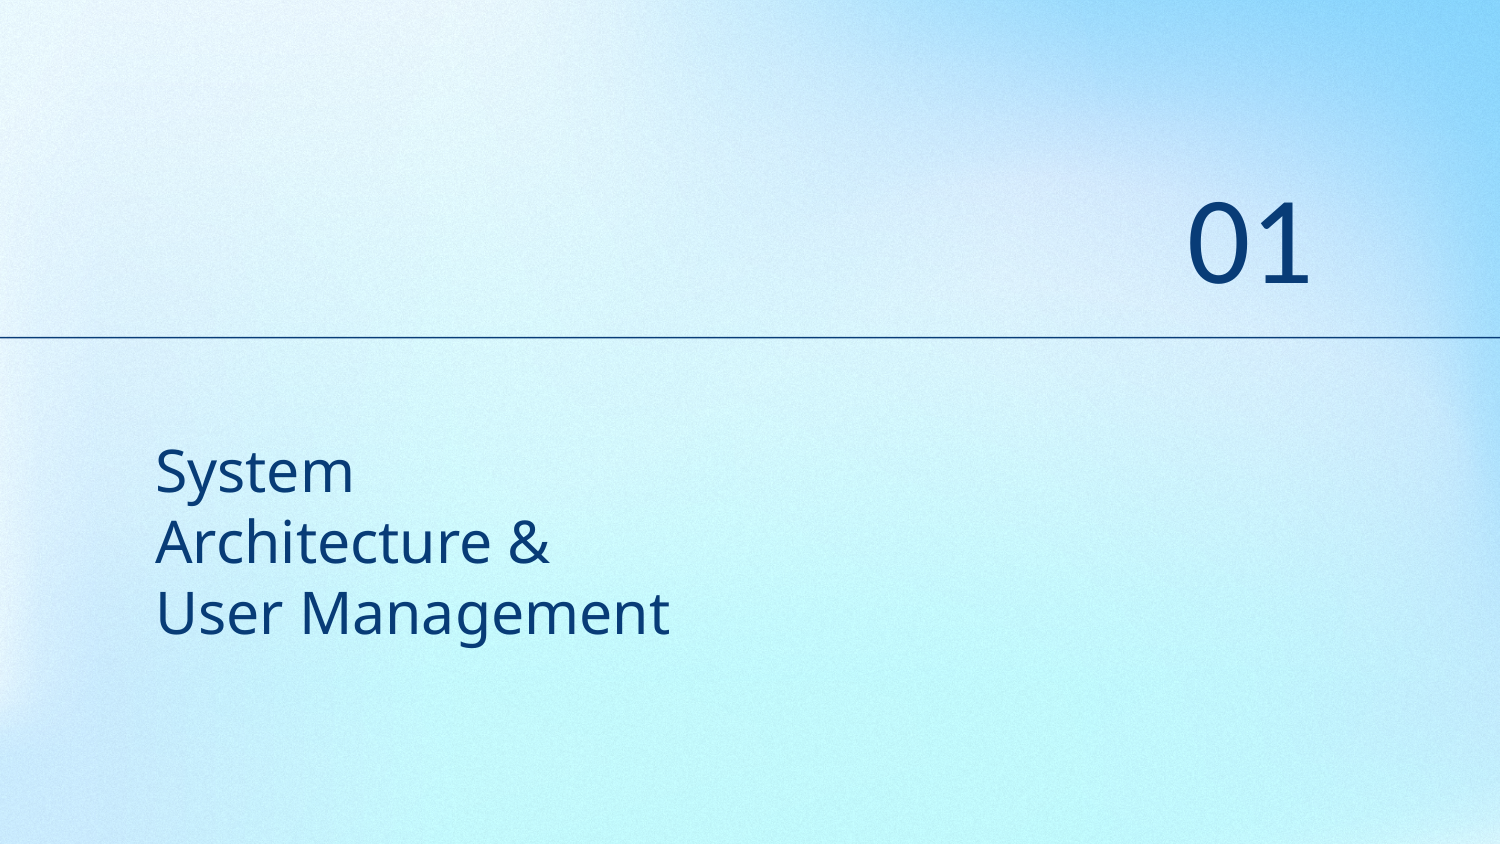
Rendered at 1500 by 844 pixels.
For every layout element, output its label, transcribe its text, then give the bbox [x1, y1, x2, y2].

title System Architecture & User Management [140, 418, 691, 727]
title 01 [1146, 129, 1355, 336]
picture [0, 0, 1500, 336]
picture [0, 339, 1500, 844]
